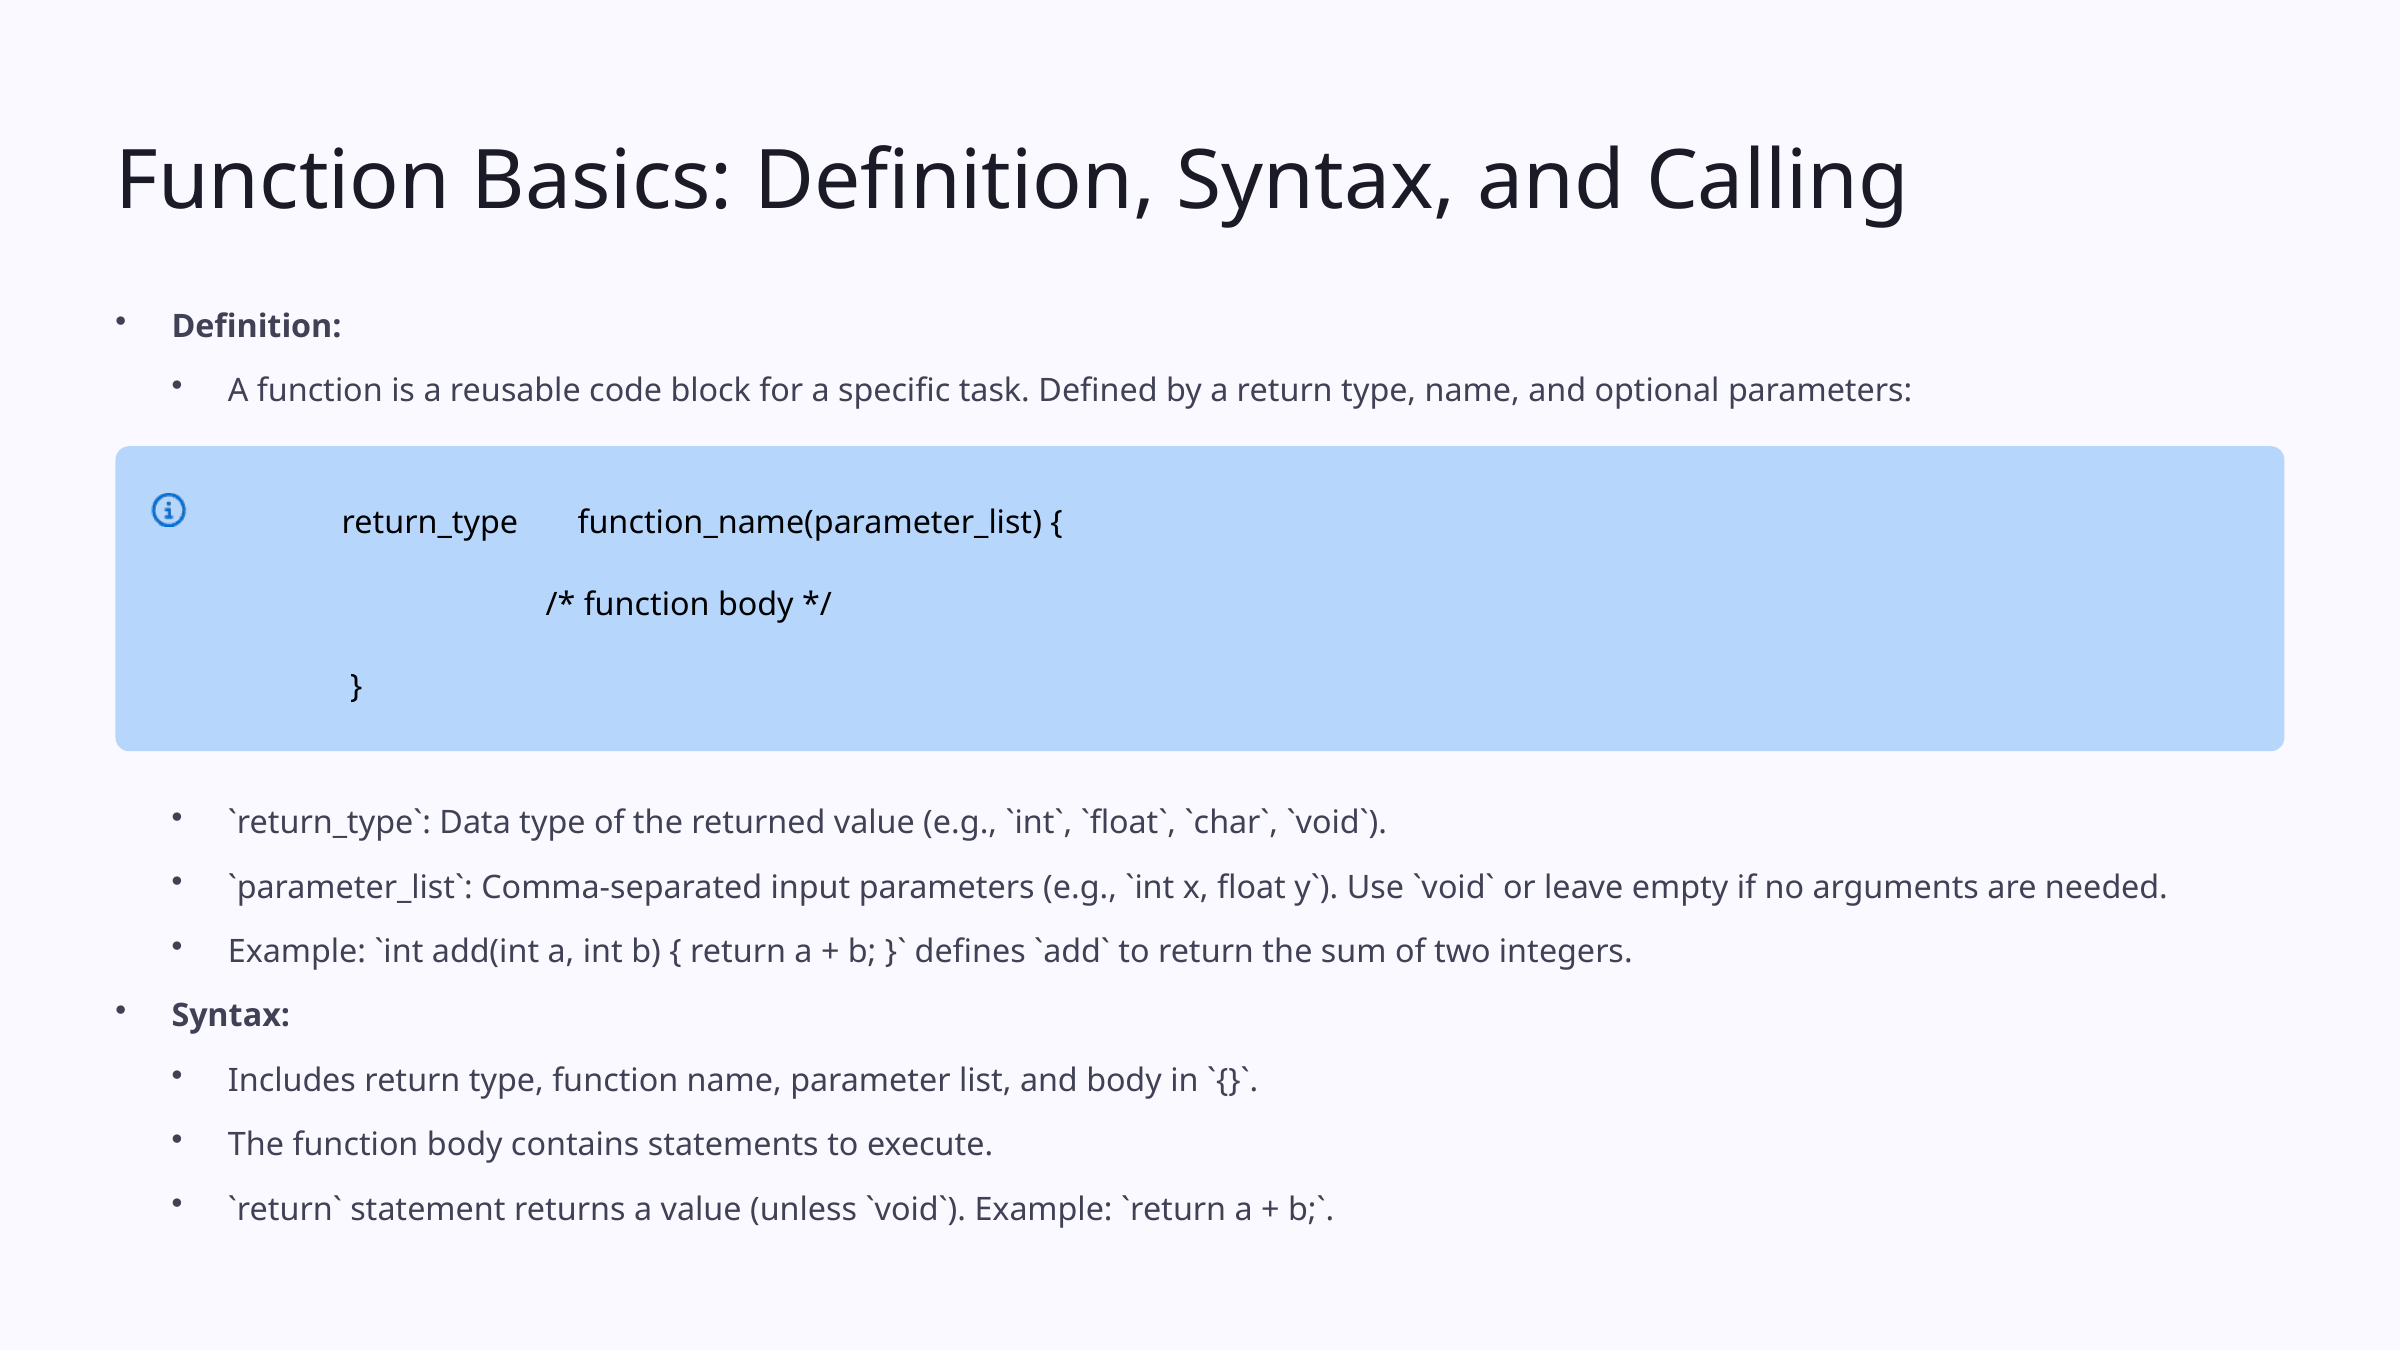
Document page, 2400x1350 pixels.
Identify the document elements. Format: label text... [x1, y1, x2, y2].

text_box /* function body */ [222, 569, 2252, 623]
text_box Definition: [115, 291, 2285, 345]
text_box Example: `int add(int a, int b) { return a + b; }` defines `add` to return the sum of two integers. [115, 916, 2285, 970]
text_box The function body contains statements to execute. [115, 1109, 2285, 1163]
text_box [115, 446, 2285, 752]
picture [148, 493, 190, 527]
text_box Function Basics: Definition, Syntax, and Calling [115, 122, 2029, 226]
text_box return_type function_name(parameter_list) { [222, 487, 2252, 541]
text_box Includes return type, function name, parameter list, and body in `{}`. [115, 1045, 2285, 1099]
text_box A function is a reusable code block for a specific task. Defined by a return type, name, and optional parameters: [115, 356, 2285, 409]
text_box `return` statement returns a value (unless `void`). Example: `return a + b;`. [115, 1174, 2285, 1227]
text_box `return_type`: Data type of the returned value (e.g., `int`, `float`, `char`, `void`). [115, 788, 2285, 842]
text_box } [222, 652, 2252, 705]
text_box `parameter_list`: Comma-separated input parameters (e.g., `int x, float y`). Use `void` or leave empty if no arguments are needed. [115, 852, 2285, 906]
text_box Syntax: [115, 981, 2285, 1034]
